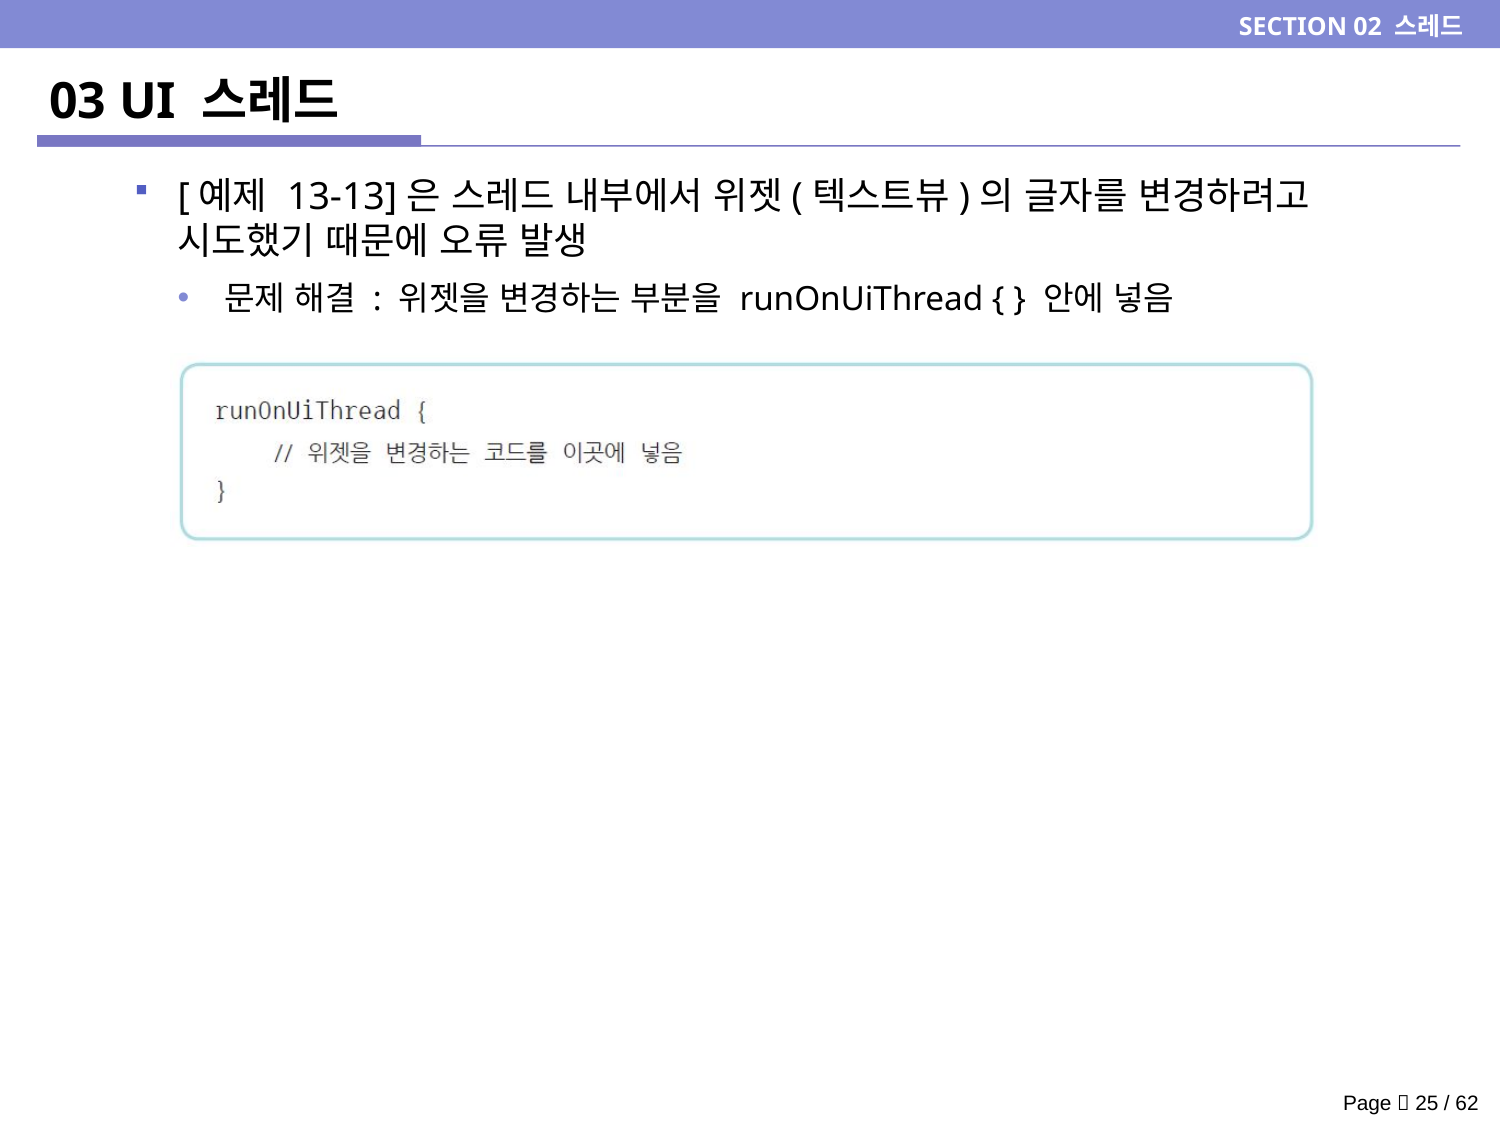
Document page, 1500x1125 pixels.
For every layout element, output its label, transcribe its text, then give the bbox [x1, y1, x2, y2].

picture [170, 353, 1318, 547]
text_box SECTION 02 스레드 [1224, 3, 1500, 48]
list [예제 13-13]은 스레드 내부에서 위젯(텍스트뷰)의 글자를 변경하려고 시도했기 때문에 오류 발생 문제 해결 : 위젯을 변경하는 부분을 runOnUiThread { } 안에 넣음 [104, 171, 1382, 880]
title 03 UI 스레드 [48, 67, 1448, 132]
